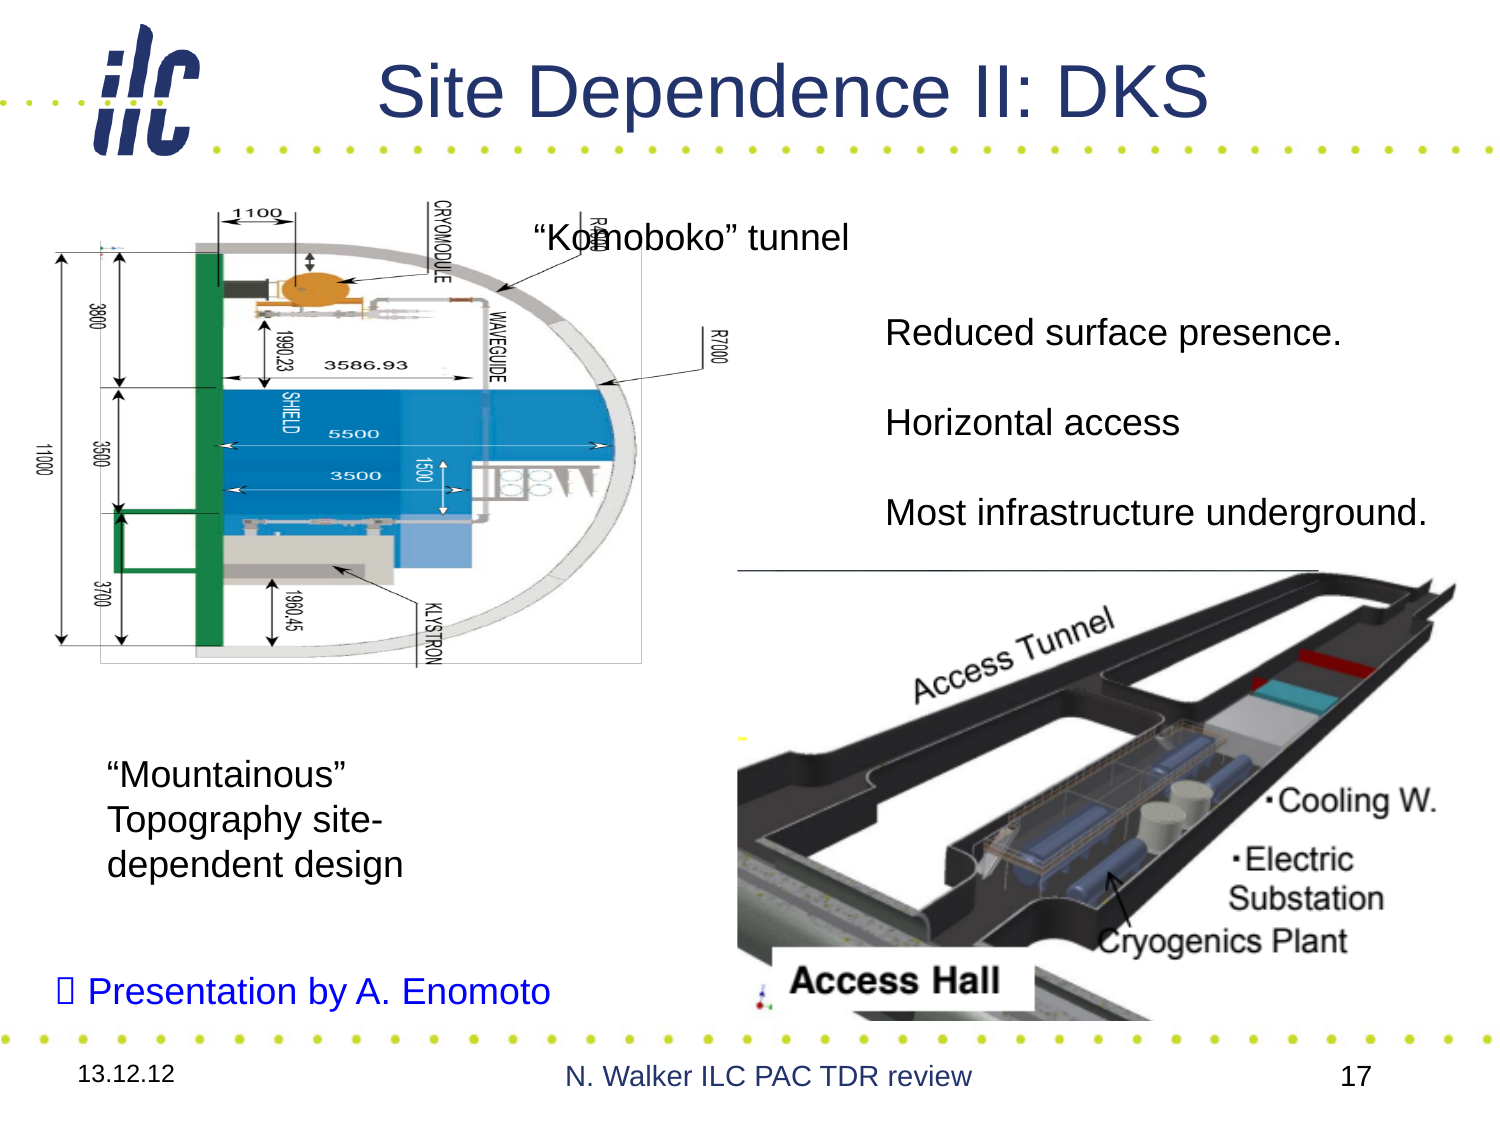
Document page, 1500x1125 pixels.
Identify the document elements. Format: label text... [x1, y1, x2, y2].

picture [0, 1024, 1500, 1055]
text_box  Presentation by A. Enomoto [39, 959, 567, 1020]
text_box “Mountainous” Topography site-dependent design [92, 742, 556, 893]
picture [737, 570, 1458, 1021]
footer N. Walker ILC PAC TDR review [462, 1049, 1074, 1125]
text_box “Komoboko” tunnel [659, 205, 865, 266]
title Site Dependence II: DKS [212, 12, 1376, 163]
picture [1376, 137, 1500, 163]
slide_number 17 [1074, 1049, 1388, 1125]
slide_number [62, 1049, 462, 1125]
picture [0, 24, 655, 817]
text_box Reduced surface presence. Horizontal access Most infrastructure underground. [870, 300, 1444, 541]
